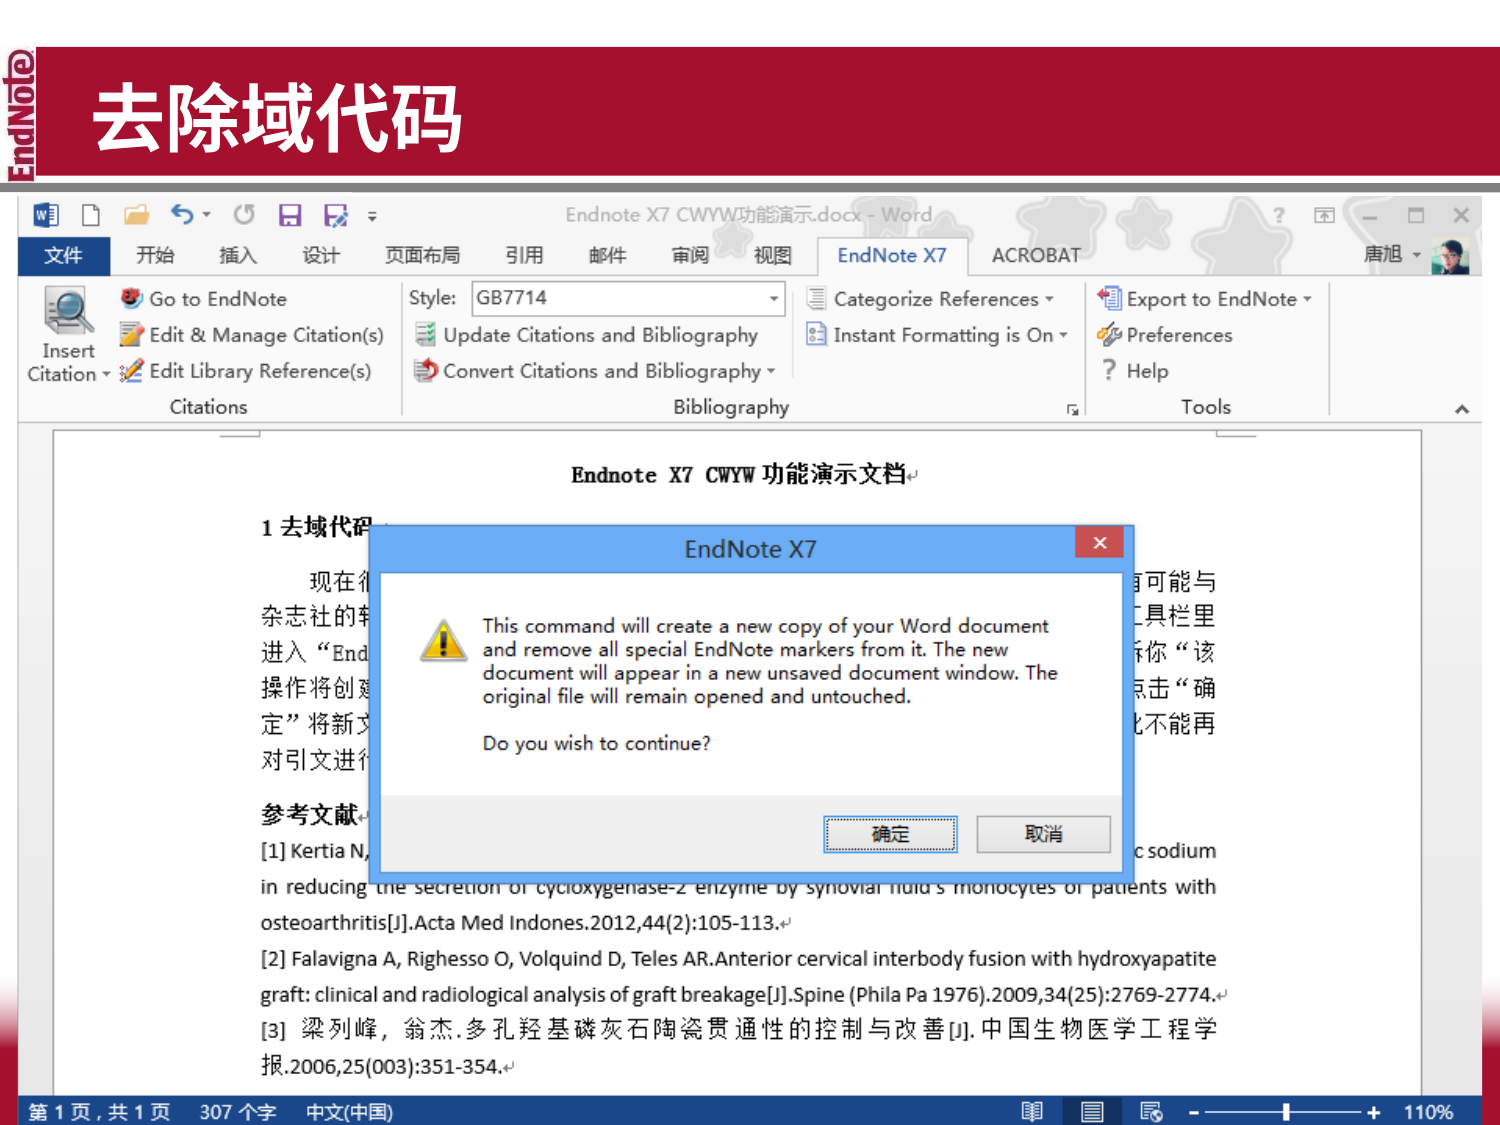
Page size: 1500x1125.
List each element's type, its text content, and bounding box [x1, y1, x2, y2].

picture [0, 46, 36, 182]
title 去除域代码 [74, 44, 1426, 188]
picture [17, 196, 1483, 1125]
